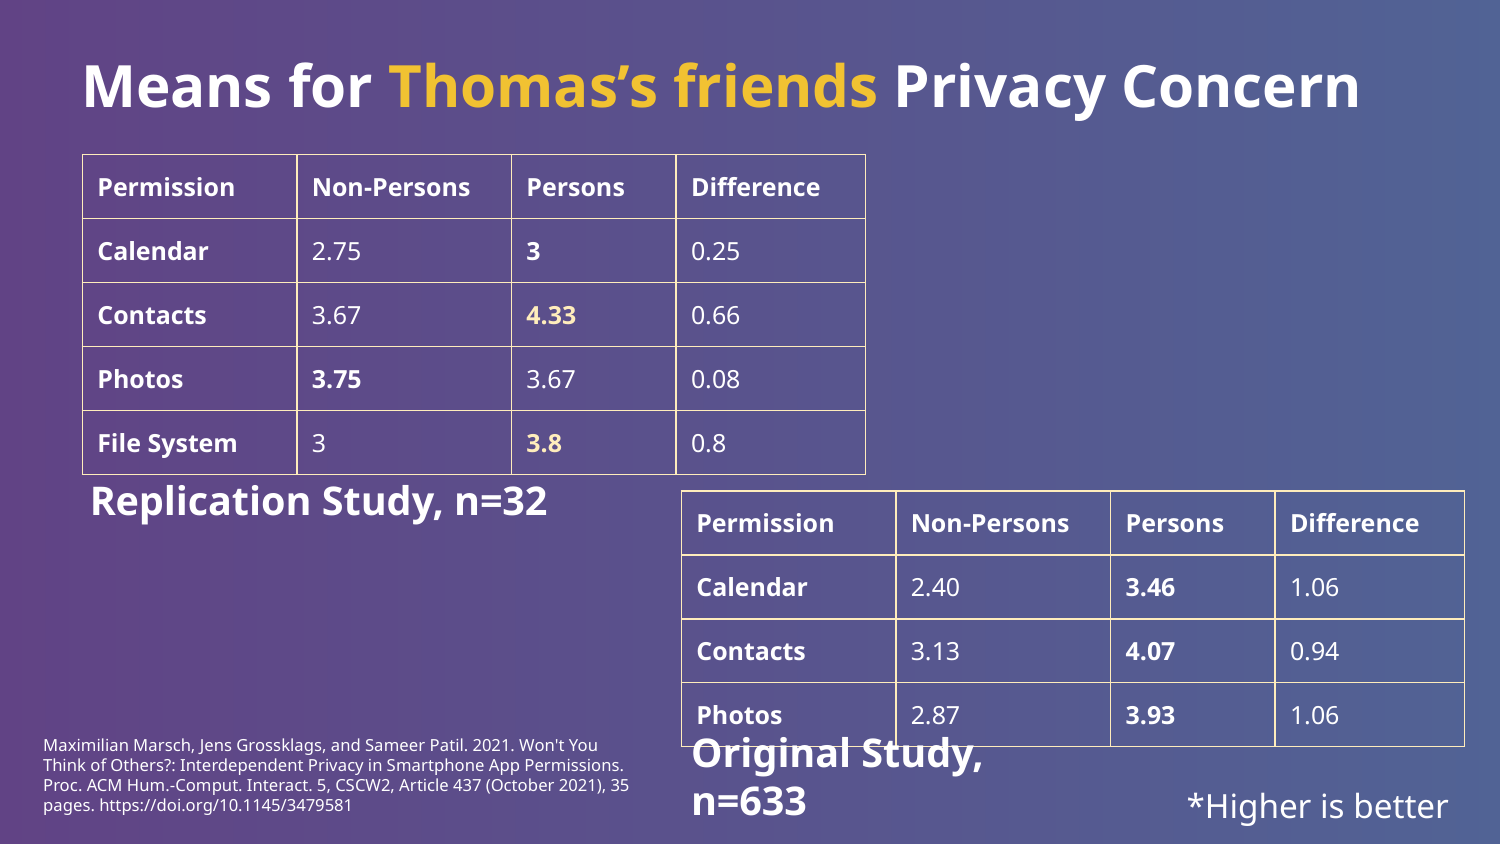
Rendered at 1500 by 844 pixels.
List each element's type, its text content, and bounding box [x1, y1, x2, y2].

table_header Non-Persons [298, 155, 511, 218]
table_cell File System [83, 411, 296, 465]
table_cell 4.33 [512, 283, 675, 346]
table_cell 3.13 [897, 620, 1110, 682]
table_cell 3.75 [298, 347, 511, 410]
table_header Persons [512, 155, 675, 218]
table_cell 1.06 [1276, 683, 1464, 746]
text_box Means for Thomas’s friends Privacy Concern [66, 33, 1445, 128]
table_cell 3.93 [1111, 683, 1274, 746]
table_cell 3 [298, 411, 511, 465]
text_box Maximilian Marsch, Jens Grossklags, and Sameer Patil. 2021. Won't You Think of Others?: Interdependent Privacy in Smartphone App Permissions. Proc. ACM Hum.-Comput. Interact. 5, CSCW2, Article 437 (October 2021), 35 pages. https://doi.org/10.1145/3479581 [28, 719, 653, 830]
table_cell Photos [682, 683, 895, 740]
table_cell 0.94 [1276, 620, 1464, 682]
table_cell 3.67 [298, 283, 511, 346]
table_cell Calendar [682, 556, 895, 618]
table_cell Contacts [83, 283, 296, 346]
table_cell Contacts [682, 620, 895, 682]
table_cell 4.07 [1111, 620, 1274, 682]
table_header Difference [1276, 492, 1464, 554]
table_cell 2.75 [298, 219, 511, 282]
table_cell 3 [512, 219, 675, 282]
table_cell 3.8 [512, 411, 675, 474]
table_cell Calendar [83, 219, 296, 282]
text_box Replication Study, n=32 [74, 465, 638, 535]
table_header Difference [677, 155, 865, 218]
table_cell Photos [83, 347, 296, 410]
table_cell 0.8 [677, 411, 865, 474]
table_cell 1.06 [1276, 556, 1464, 618]
table_header Non-Persons [897, 492, 1110, 554]
table_cell 0.08 [677, 347, 865, 410]
table_cell 3.67 [512, 347, 675, 410]
table_header Permission [83, 155, 296, 218]
table_cell 0.25 [677, 219, 865, 282]
table_cell 0.66 [677, 283, 865, 346]
table_header Permission [682, 492, 895, 554]
table_cell 2.40 [897, 556, 1110, 618]
text_box *Higher is better [1027, 782, 1465, 828]
table_cell 3.46 [1111, 556, 1274, 618]
table_cell 2.87 [897, 683, 1110, 746]
table_header Persons [1111, 492, 1274, 554]
text_box Original Study, n=633 [676, 740, 1091, 810]
